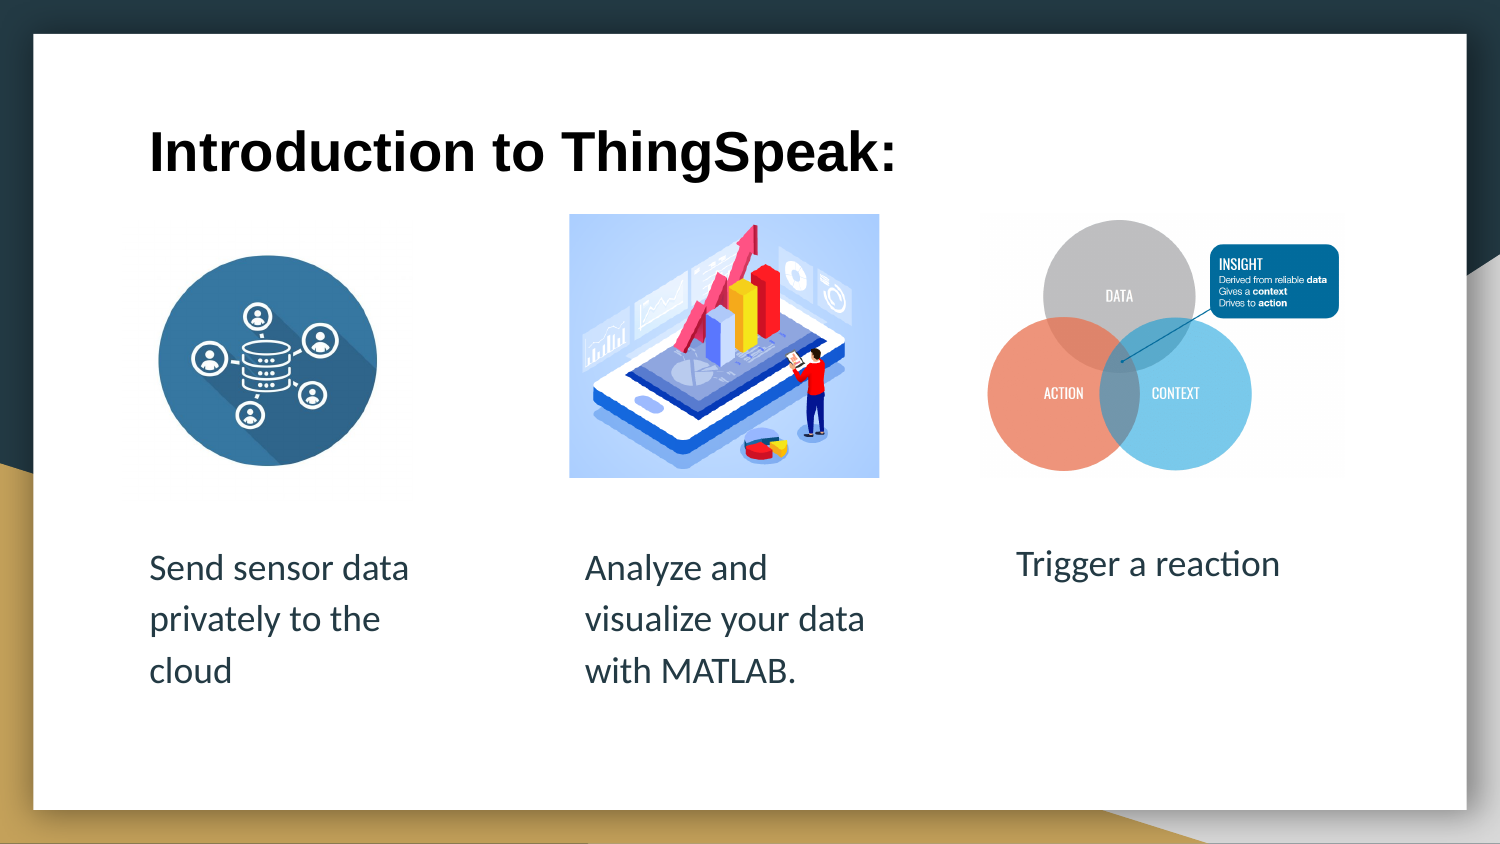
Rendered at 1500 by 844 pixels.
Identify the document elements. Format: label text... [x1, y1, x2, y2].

picture [569, 213, 880, 479]
picture [122, 220, 413, 501]
list Trigger a reaction [1001, 516, 1324, 718]
picture [979, 213, 1345, 479]
list Send sensor data privately to the cloud [134, 520, 436, 723]
list Analyze and visualize your data with MATLAB. [569, 520, 892, 723]
title Introduction to ThingSpeak: [134, 100, 1366, 189]
